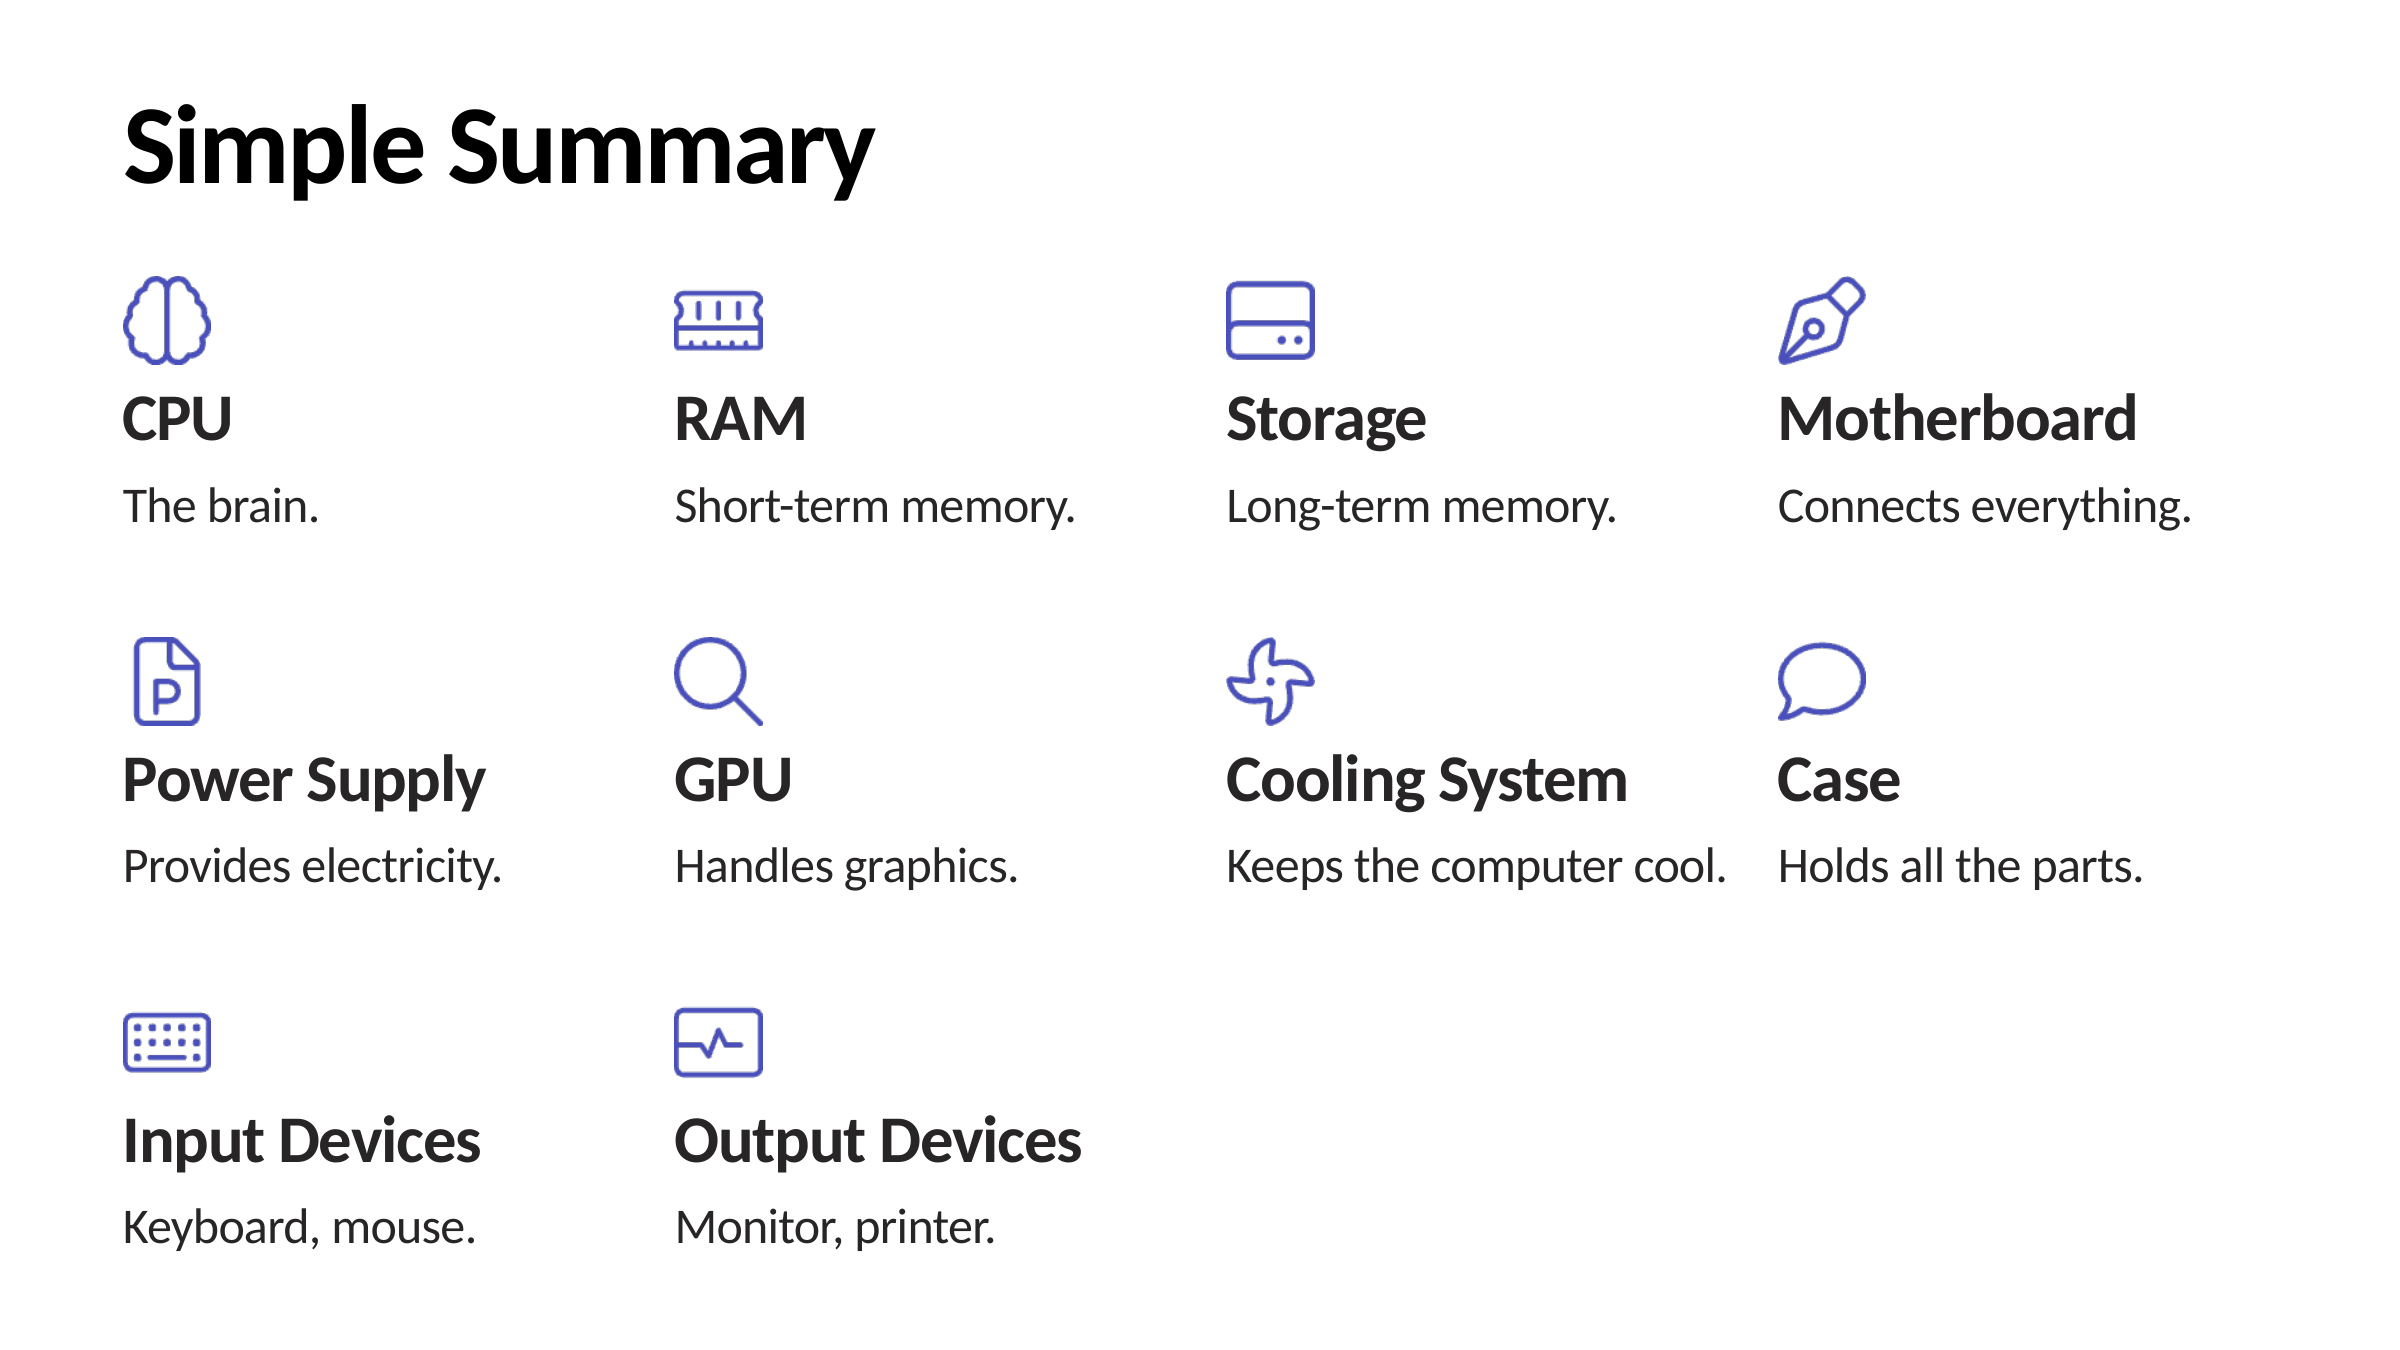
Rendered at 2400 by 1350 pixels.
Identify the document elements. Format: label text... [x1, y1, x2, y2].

text_box Motherboard [1777, 399, 2218, 455]
text_box Keyboard, mouse. [123, 1197, 622, 1254]
text_box GPU [674, 760, 1115, 816]
picture [1226, 276, 1315, 365]
picture [674, 276, 763, 365]
picture [122, 998, 211, 1087]
text_box Simple Summary [123, 96, 1002, 207]
text_box Output Devices [674, 1121, 1115, 1177]
picture [122, 637, 211, 726]
text_box The brain. [123, 475, 622, 533]
text_box Storage [1226, 399, 1666, 455]
picture [1226, 637, 1315, 726]
picture [1777, 637, 1866, 726]
text_box Short-term memory. [674, 475, 1174, 533]
text_box RAM [674, 399, 1115, 455]
text_box Provides electricity. [123, 836, 622, 893]
picture [674, 998, 763, 1087]
picture [122, 276, 211, 365]
text_box Monitor, printer. [674, 1197, 1174, 1254]
text_box Cooling System [1226, 760, 1666, 816]
picture [1777, 276, 1866, 365]
text_box Case [1777, 760, 2218, 816]
text_box Holds all the parts. [1777, 836, 2277, 893]
text_box Connects everything. [1777, 475, 2277, 533]
text_box Handles graphics. [674, 836, 1174, 893]
text_box Keeps the computer cool. [1226, 836, 1726, 893]
text_box Power Supply [123, 760, 563, 816]
text_box Long-term memory. [1226, 475, 1726, 533]
picture [674, 637, 763, 726]
text_box CPU [123, 399, 563, 455]
text_box Input Devices [123, 1121, 563, 1177]
